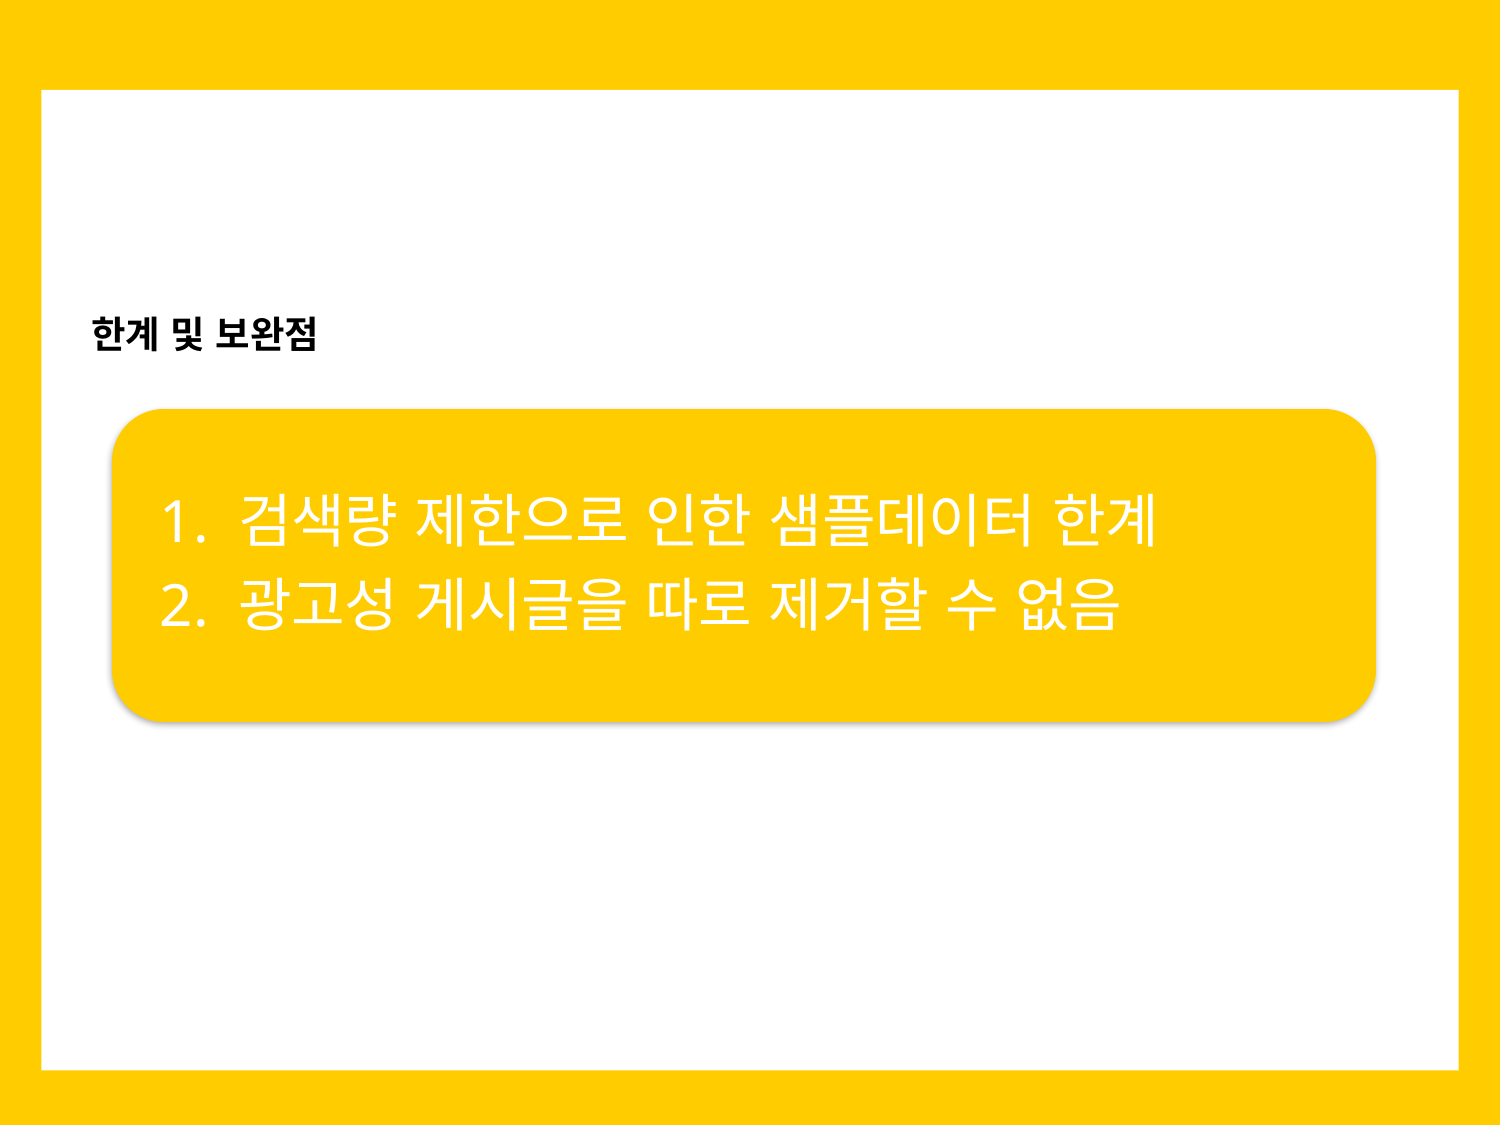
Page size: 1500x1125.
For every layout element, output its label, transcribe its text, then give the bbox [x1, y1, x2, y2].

text_box 한계 및 보완점 [76, 303, 1424, 679]
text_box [111, 337, 1377, 918]
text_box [141, 798, 1371, 1083]
text_box [39, 88, 1461, 1072]
